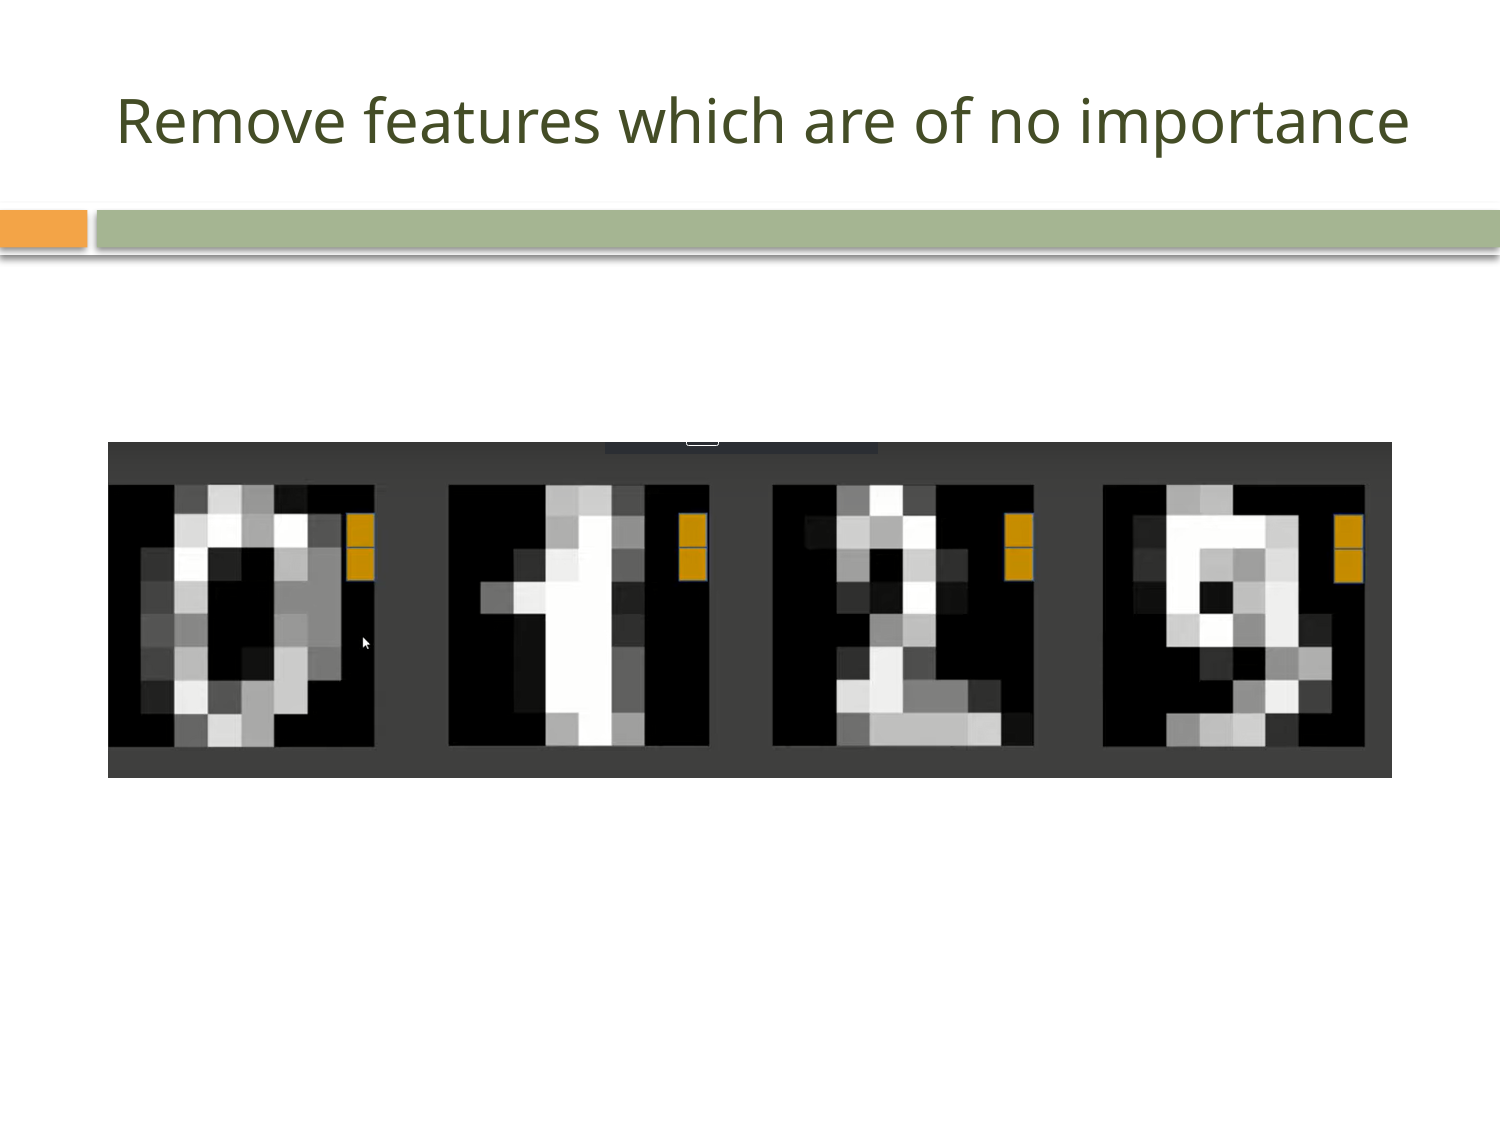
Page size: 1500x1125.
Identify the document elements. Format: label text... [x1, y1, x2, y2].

title Remove features which are of no importance [100, 37, 1438, 200]
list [108, 441, 1392, 778]
